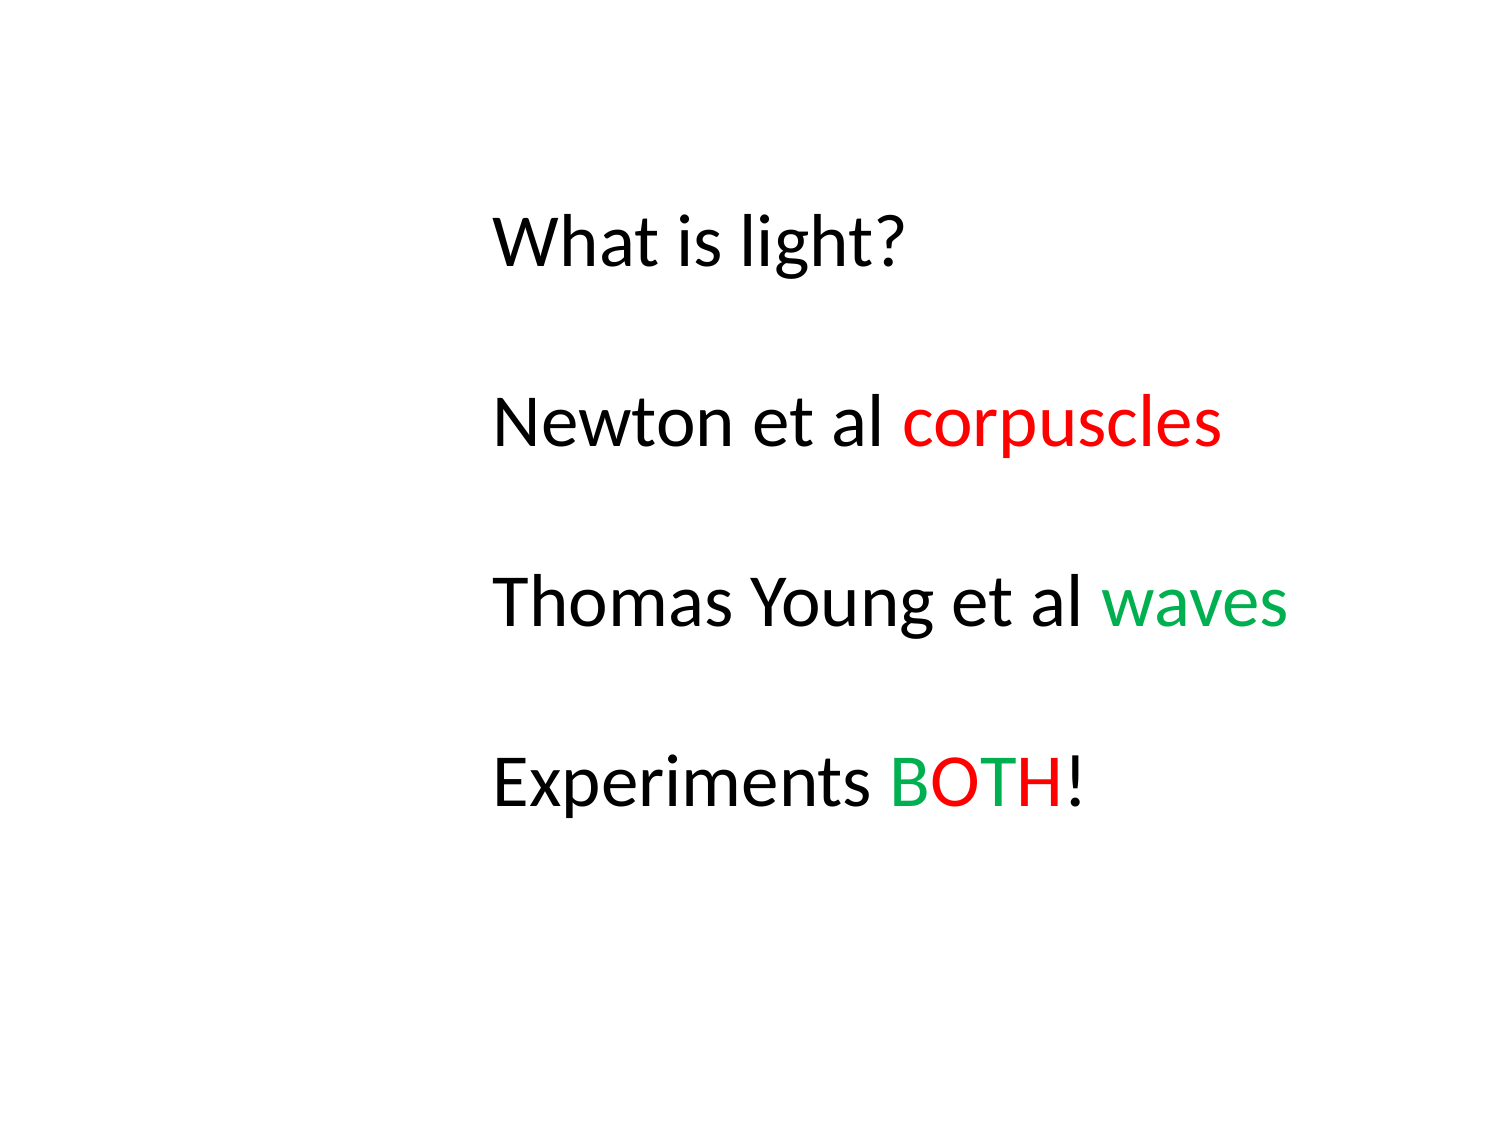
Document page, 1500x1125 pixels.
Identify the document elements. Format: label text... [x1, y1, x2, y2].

text_box What is light? Newton et al corpuscles Thomas Young et al waves Experiments BOTH! [478, 184, 1447, 830]
